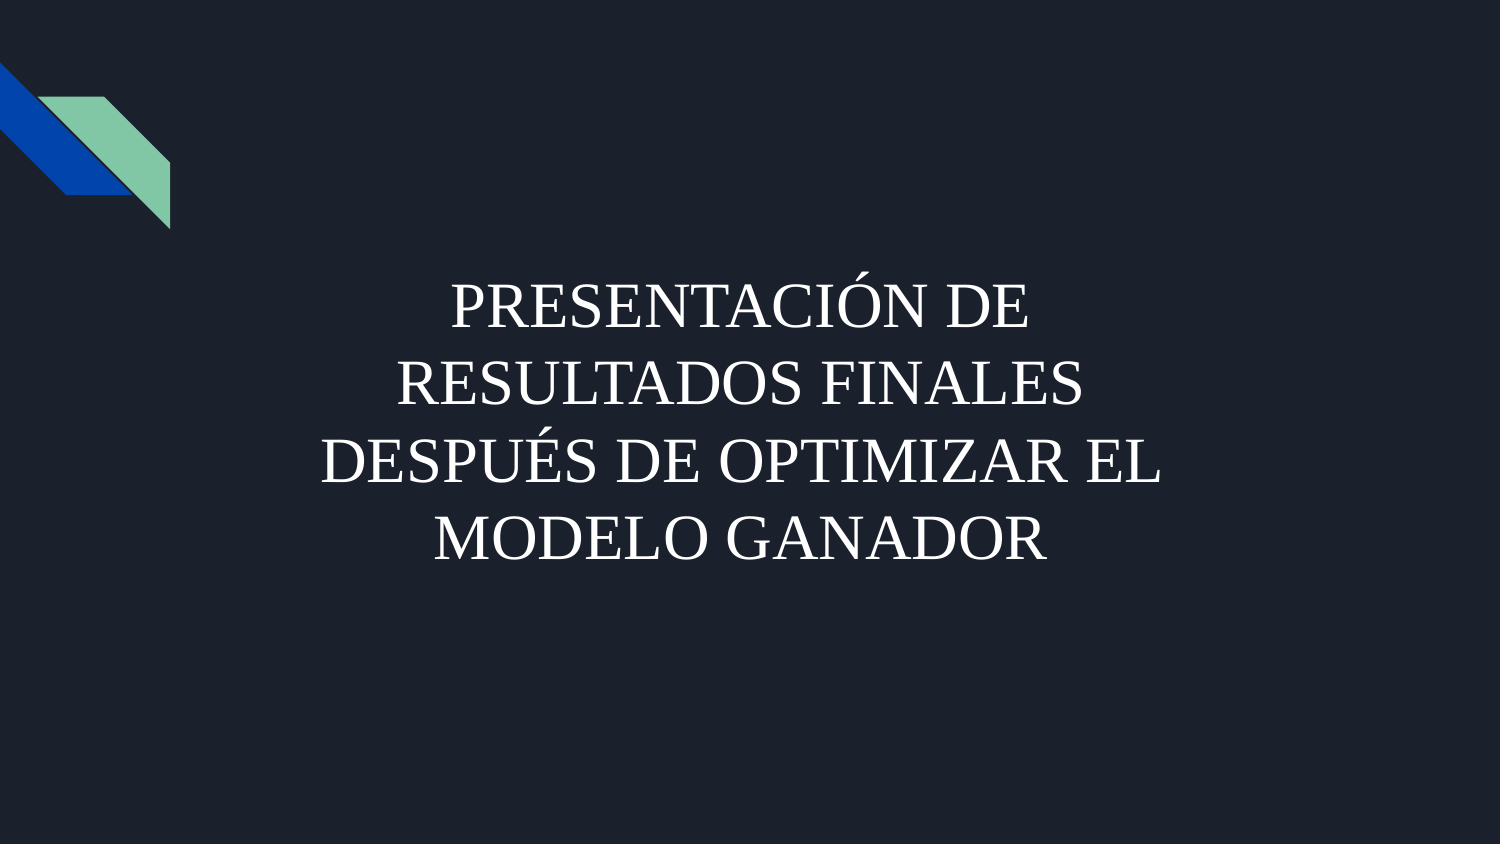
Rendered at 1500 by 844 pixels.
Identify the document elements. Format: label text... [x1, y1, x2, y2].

title PRESENTACIÓN DE RESULTADOS FINALES DESPUÉS DE OPTIMIZAR EL MODELO GANADOR [245, 247, 1237, 568]
